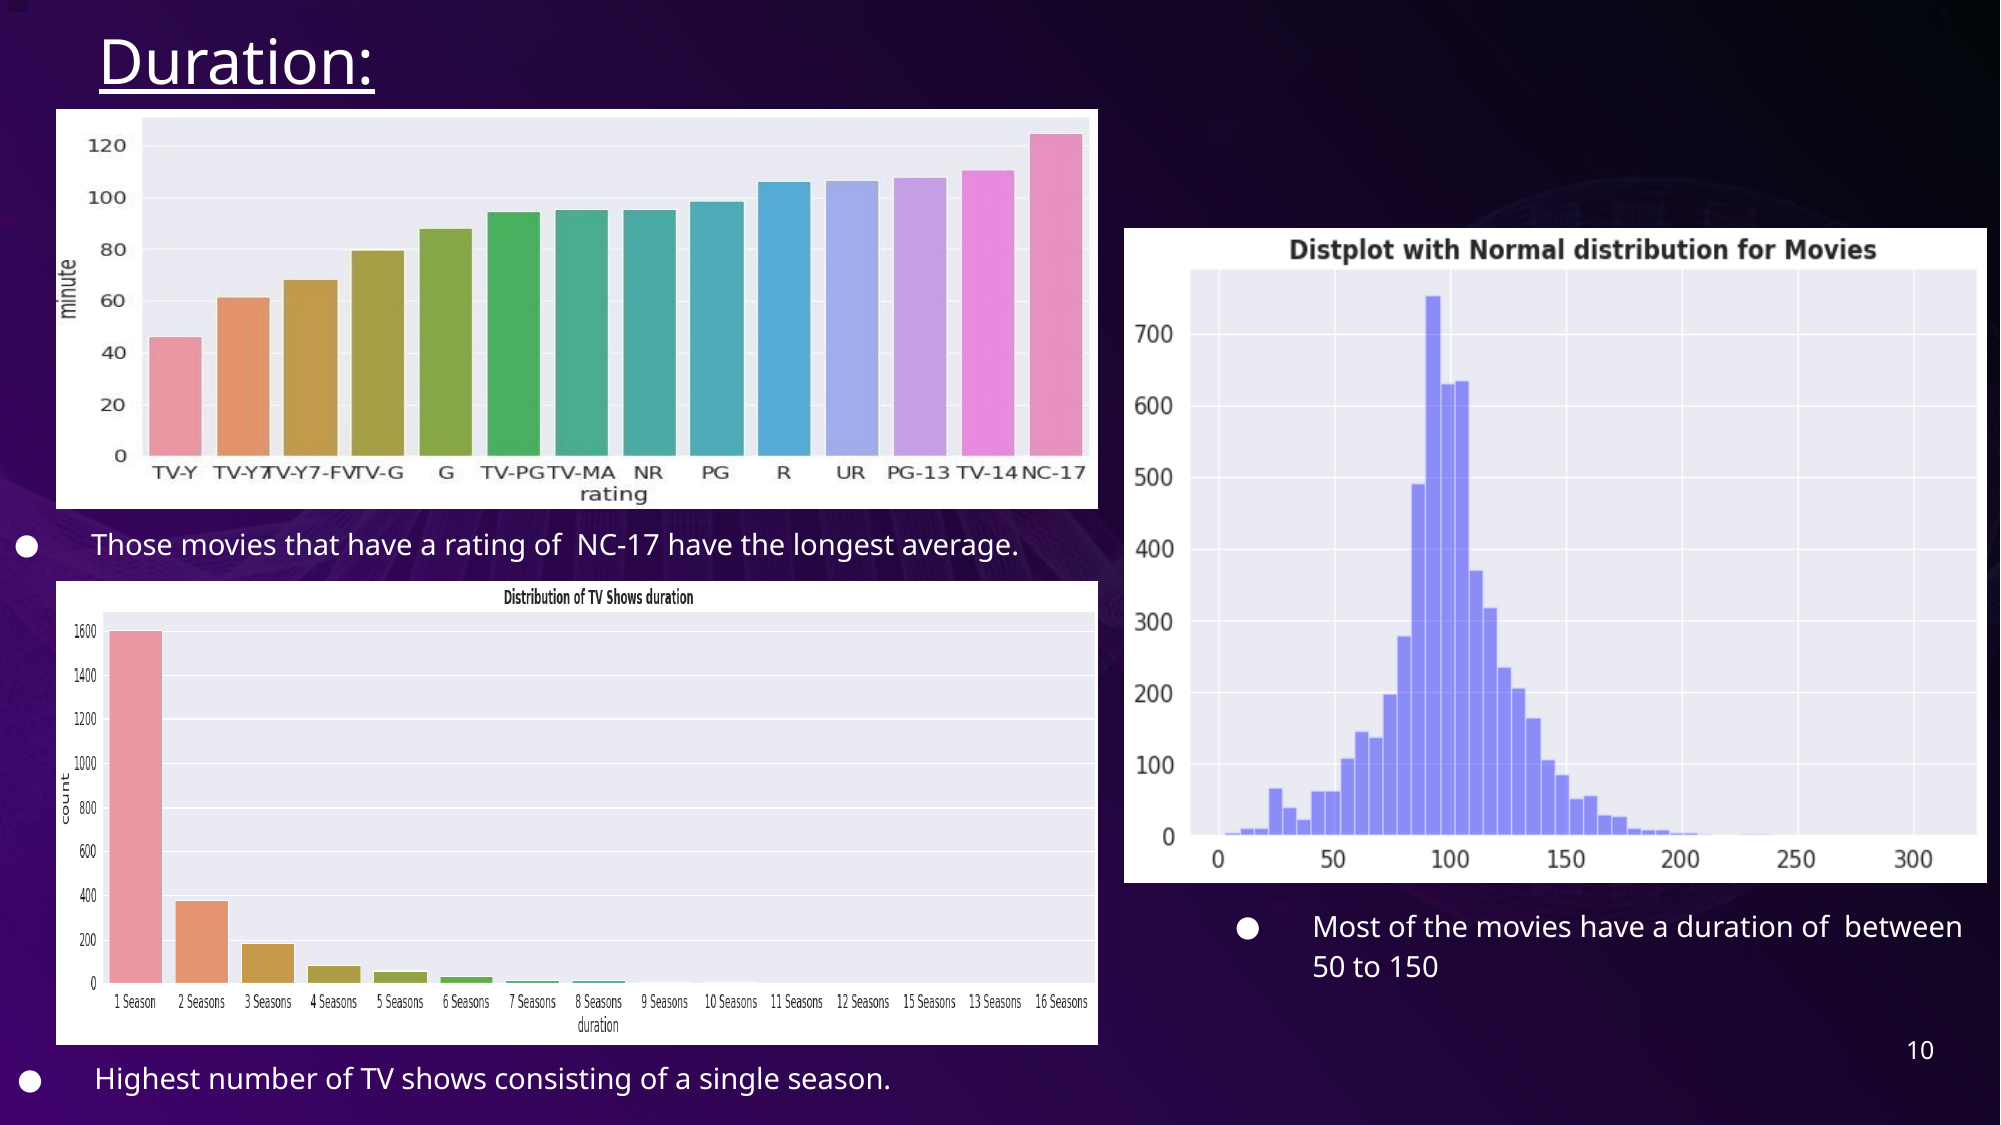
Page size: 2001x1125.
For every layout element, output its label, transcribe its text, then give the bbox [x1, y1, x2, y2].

text_box Highest number of TV shows consisting of a single season. [0, 1057, 1161, 1120]
picture [56, 581, 1098, 1045]
title Duration: [84, 2, 1809, 127]
picture [1124, 228, 1987, 883]
text_box Those movies that have a rating of NC-17 have the longest average. [0, 513, 1124, 577]
text_box Most of the movies have a duration of between 50 to 150 [1217, 895, 2000, 998]
slide_number 10 [1499, 1021, 1950, 1082]
picture [56, 109, 1098, 509]
